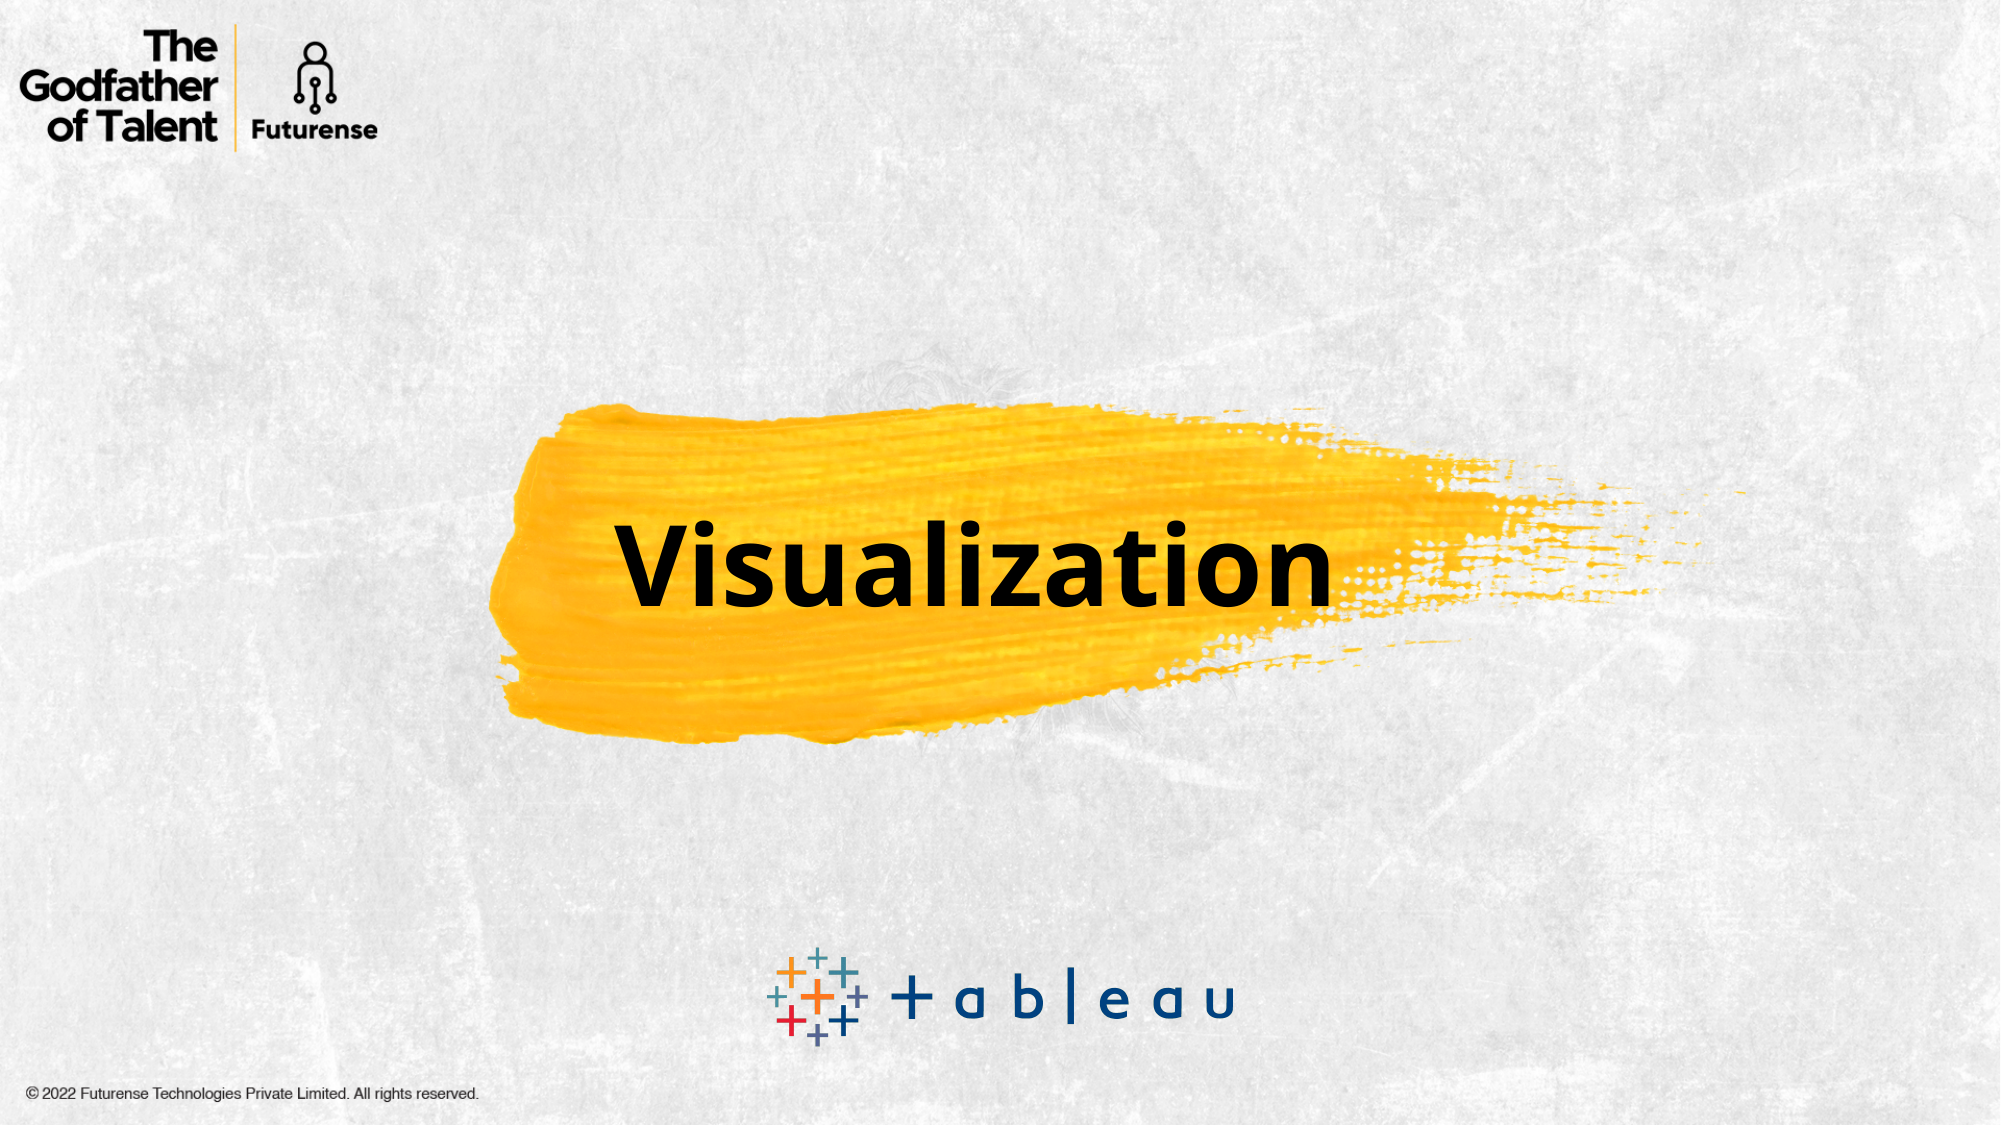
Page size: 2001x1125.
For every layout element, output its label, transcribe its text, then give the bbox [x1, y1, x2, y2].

text_box Visualization [591, 486, 1362, 637]
picture [0, 0, 2001, 1125]
